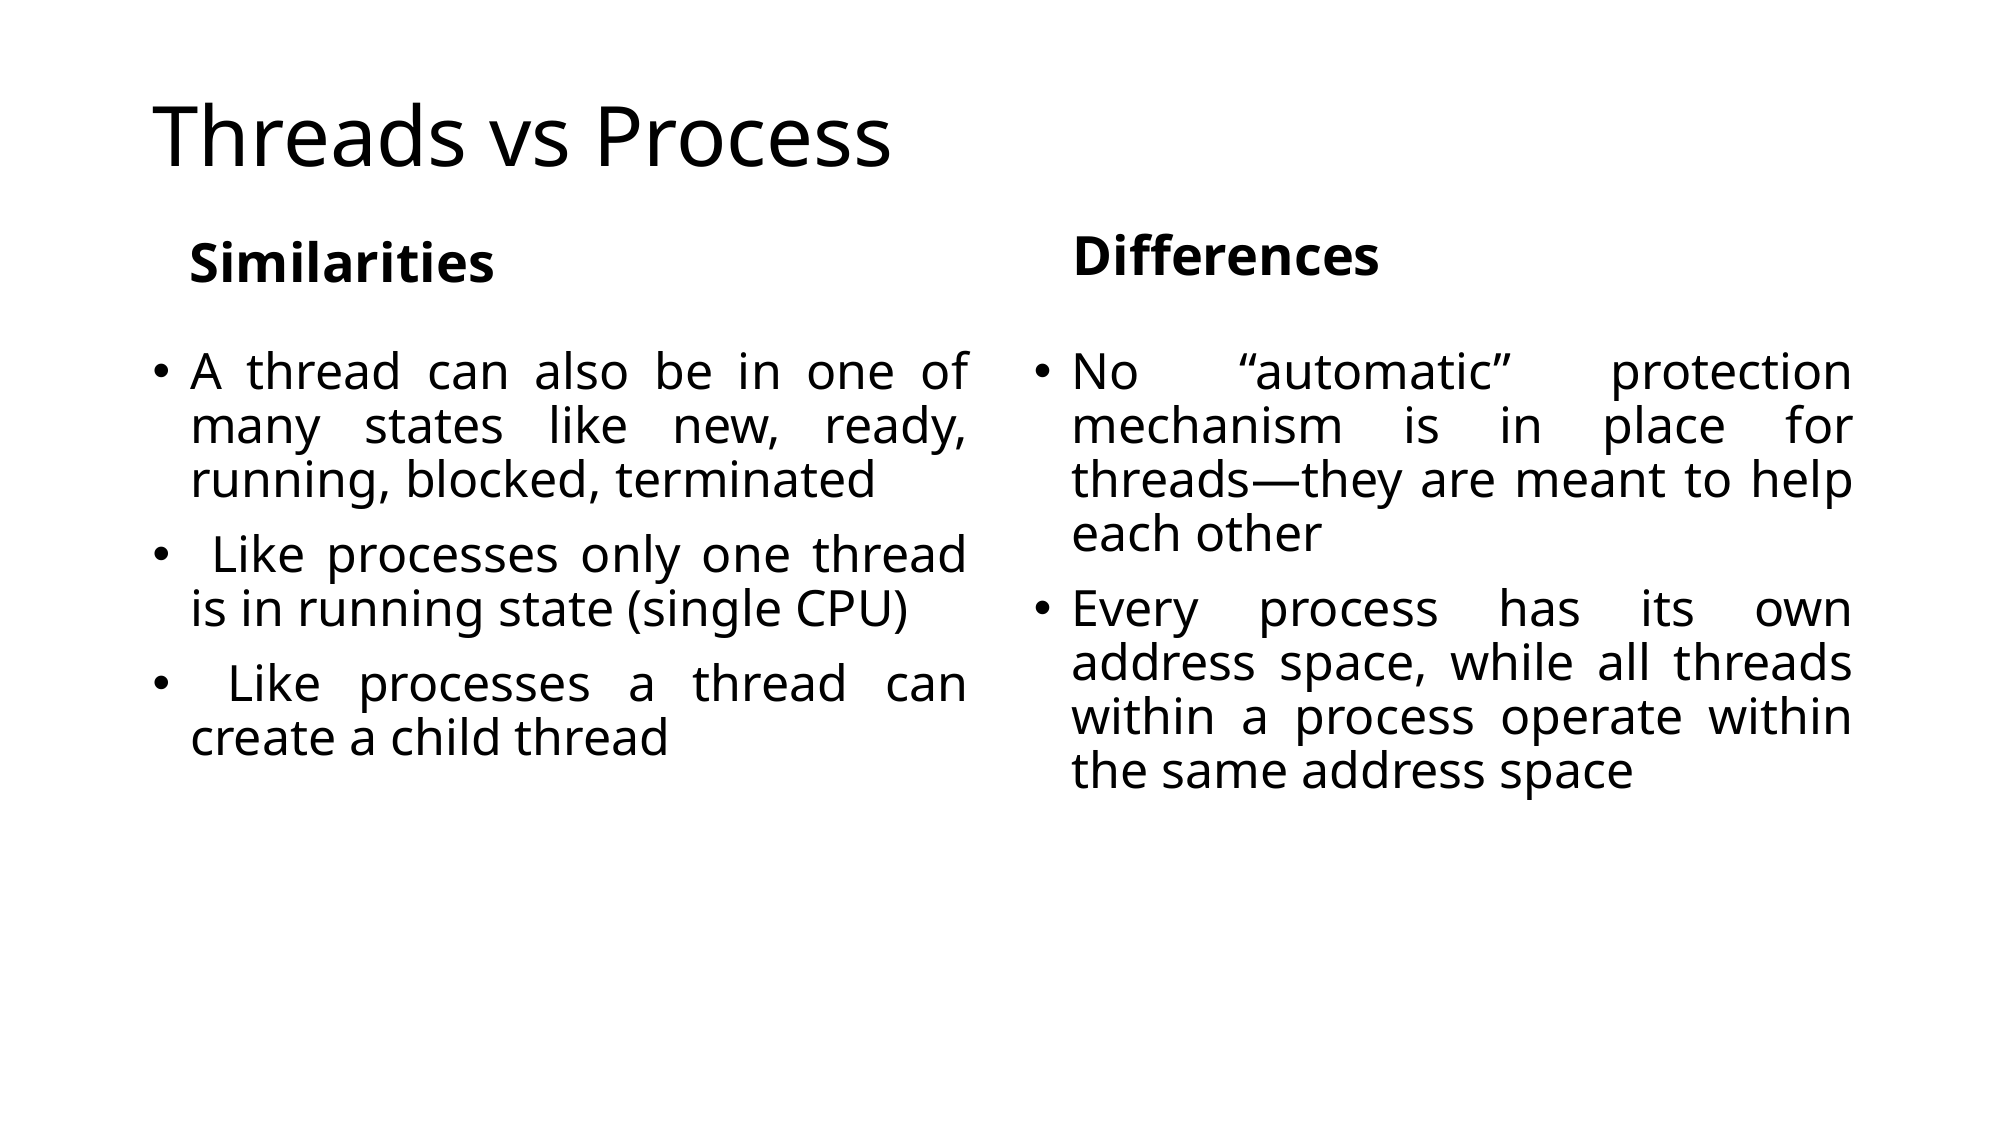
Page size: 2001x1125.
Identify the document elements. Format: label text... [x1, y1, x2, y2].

list Similarities [174, 166, 1021, 302]
title Threads vs Process [137, 30, 1863, 249]
list Differences [1057, 159, 1908, 295]
list No “automatic” protection mechanism is in place for threads—they are meant to help each other Every process has its own address space, while all threads within a process operate within the same address space [1018, 339, 1870, 944]
list A thread can also be in one of many states like new, ready, running, blocked, terminated Like processes only one thread is in running state (single CPU) Like processes a thread can create a child thread [137, 339, 984, 944]
